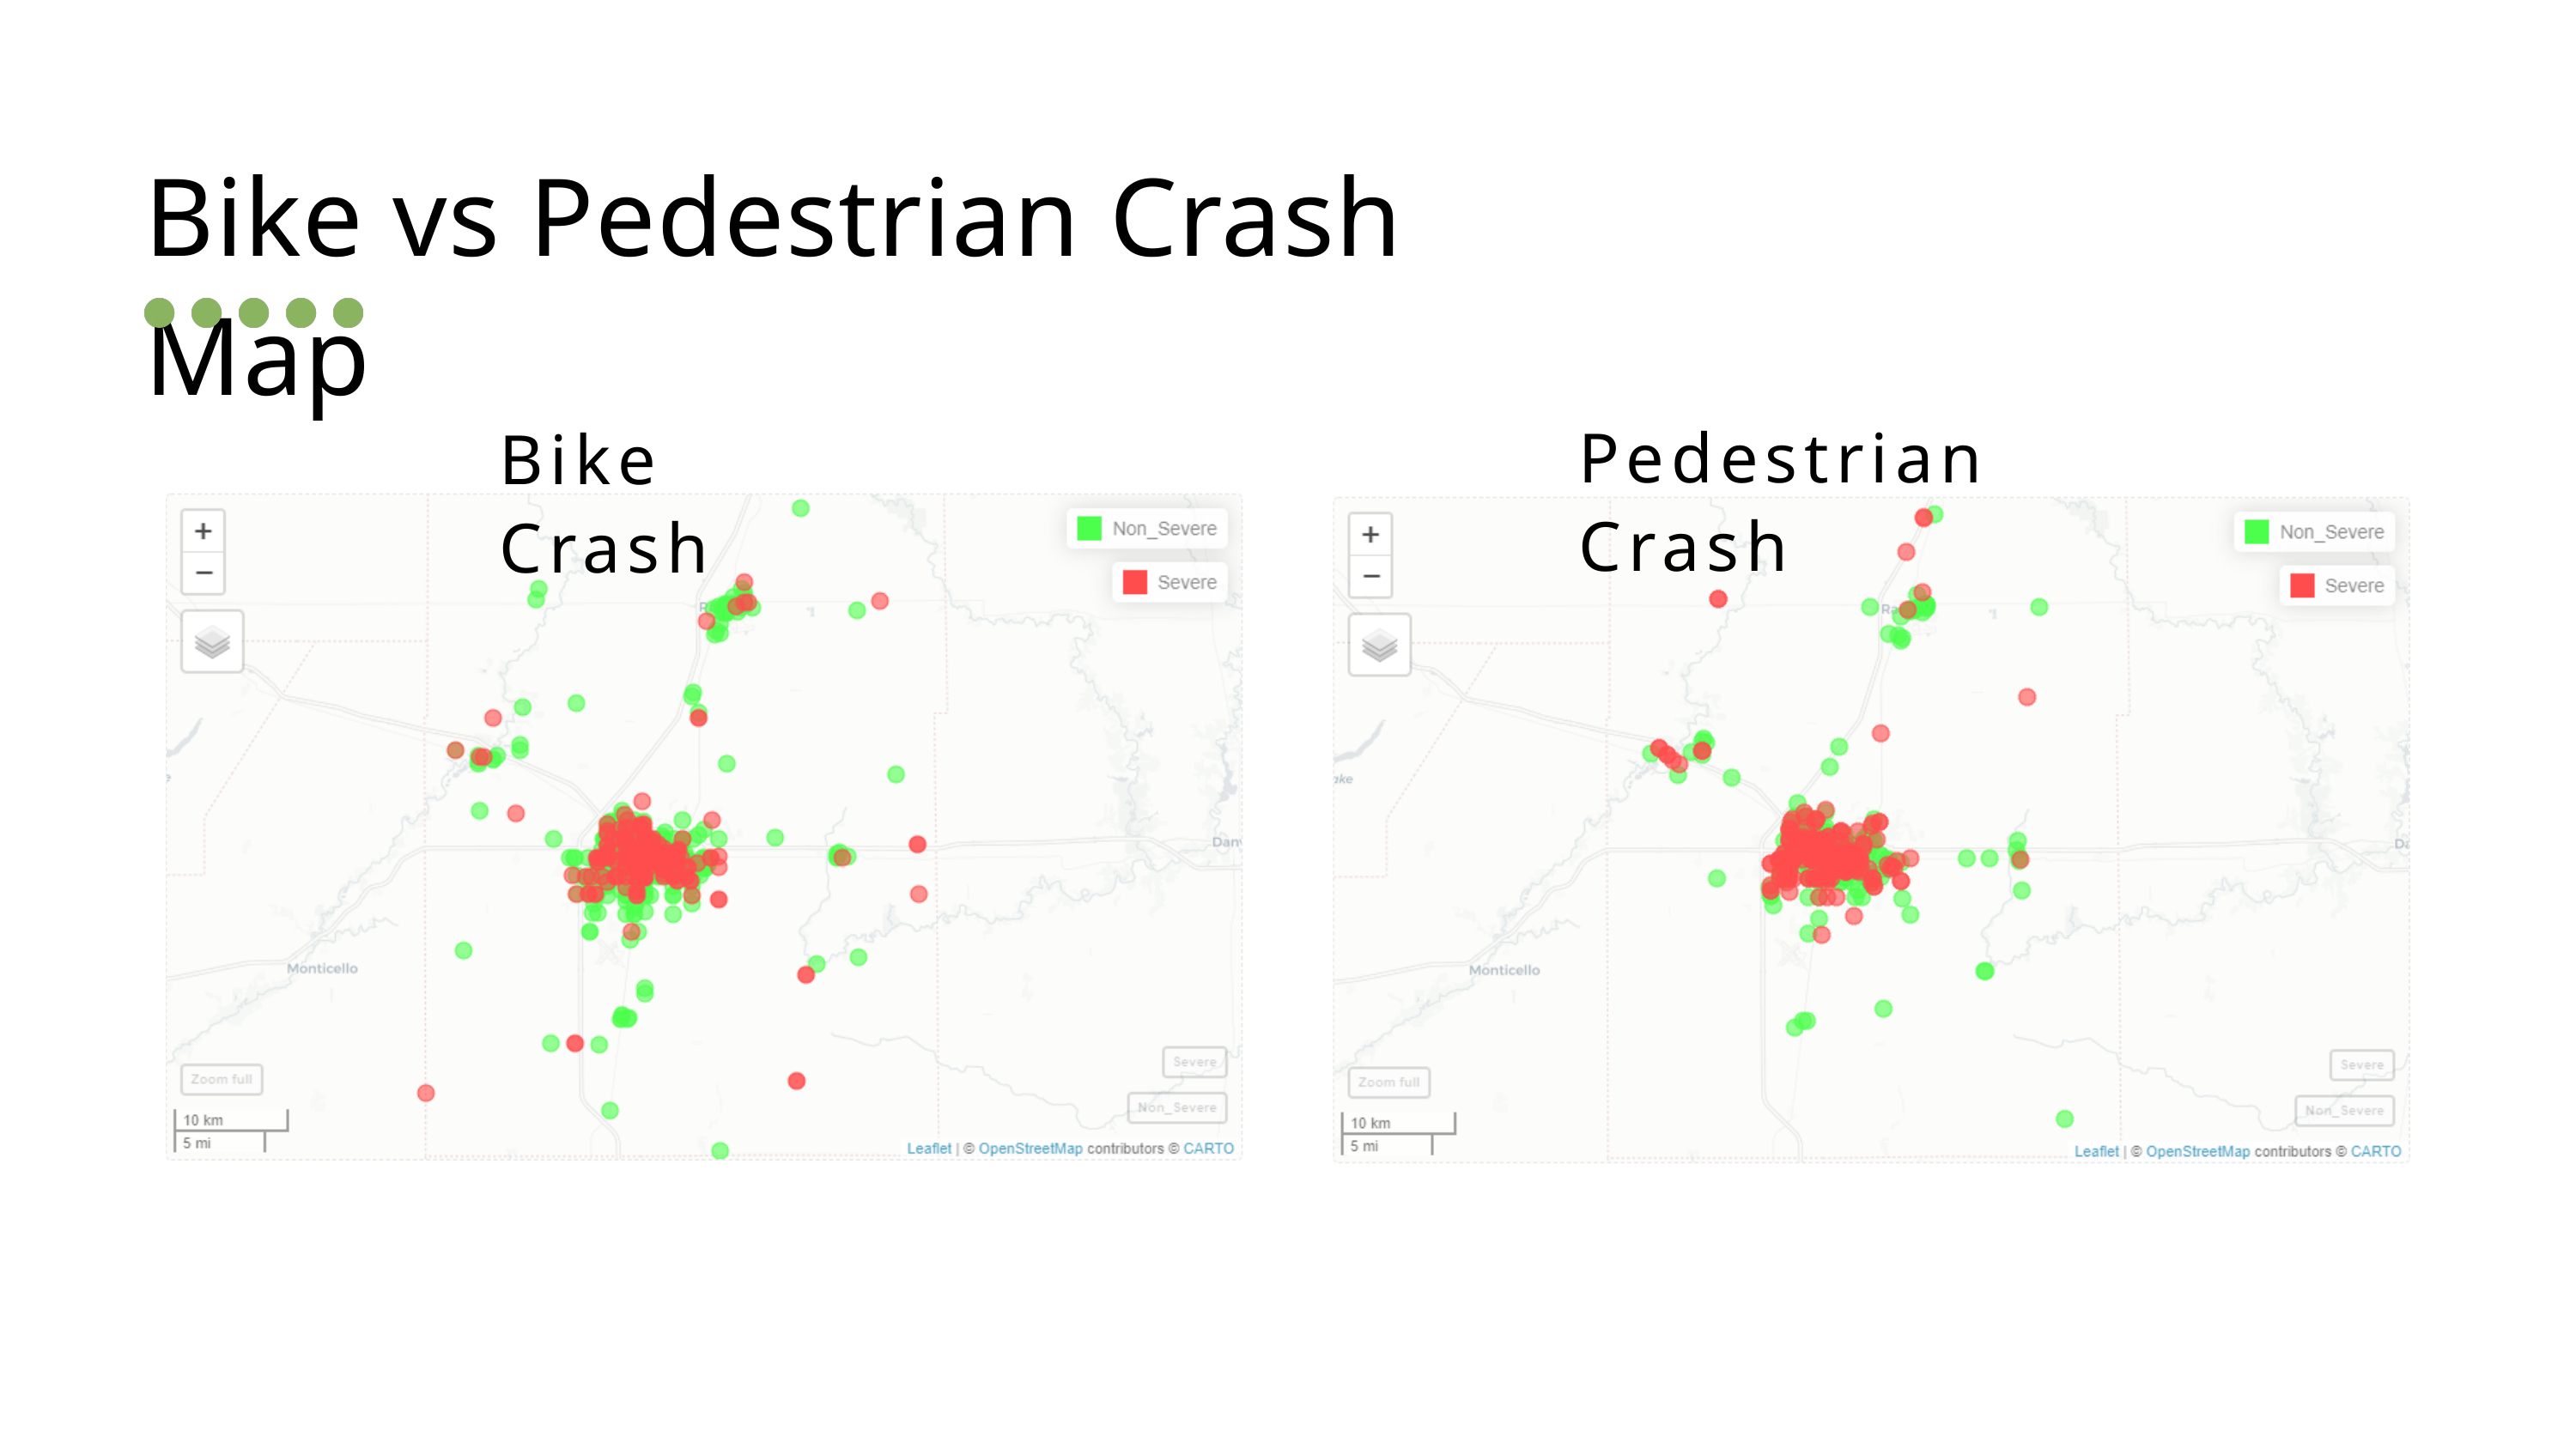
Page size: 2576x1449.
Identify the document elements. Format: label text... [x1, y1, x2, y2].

picture [166, 491, 1244, 1161]
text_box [144, 137, 1492, 328]
picture [1332, 494, 2410, 1165]
text_box Pedestrian Crash [1578, 408, 2161, 493]
text_box Bike Crash [499, 409, 868, 490]
